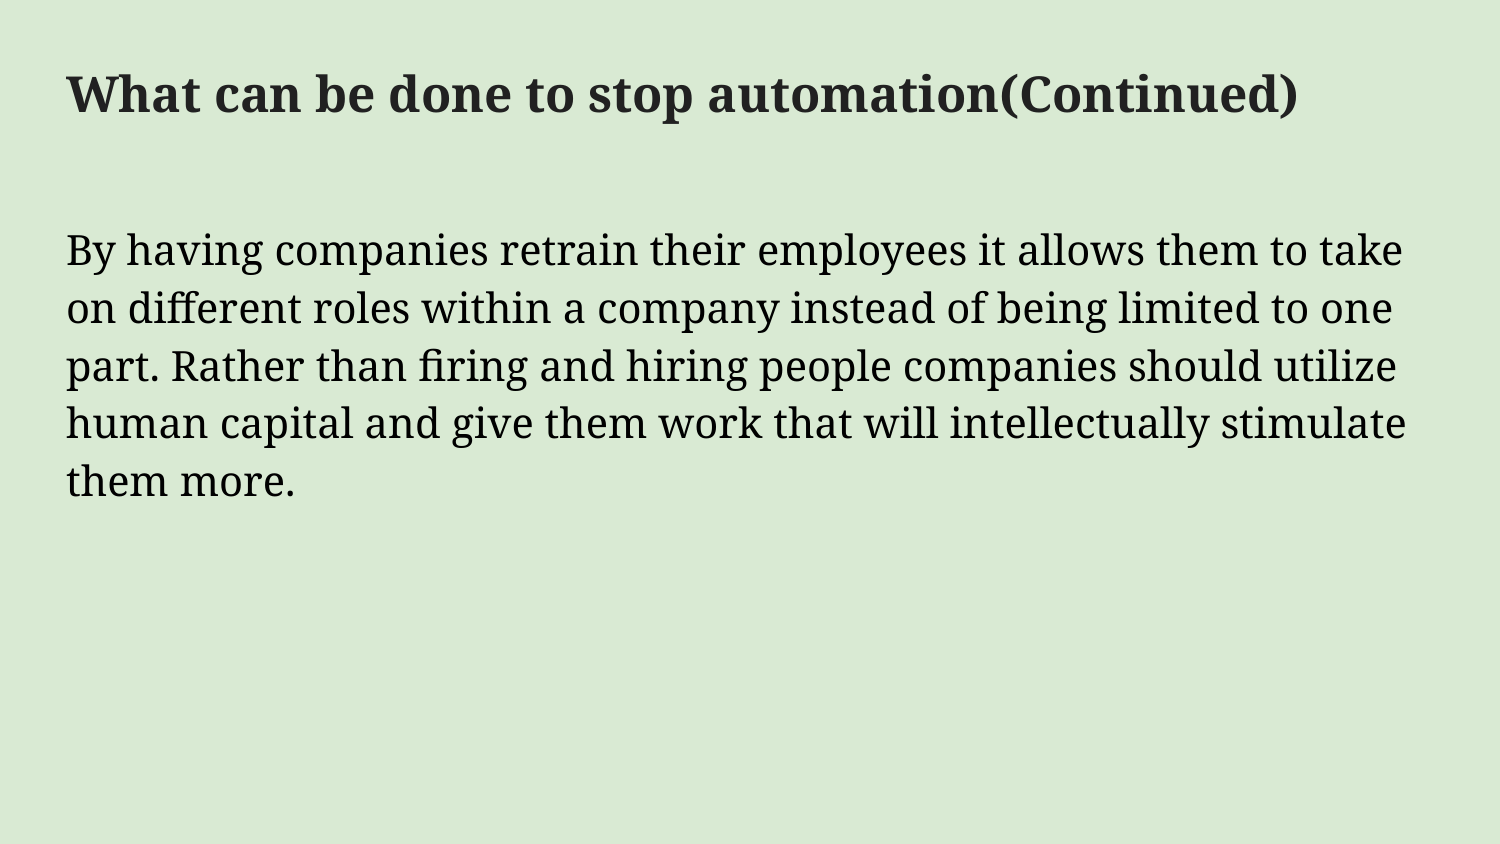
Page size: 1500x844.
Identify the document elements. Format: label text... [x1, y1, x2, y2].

list By having companies retrain their employees it allows them to take on different roles within a company instead of being limited to one part. Rather than firing and hiring people companies should utilize human capital and give them work that will intellectually stimulate them more. [51, 201, 1449, 750]
title What can be done to stop automation(Continued) [51, 48, 1449, 180]
